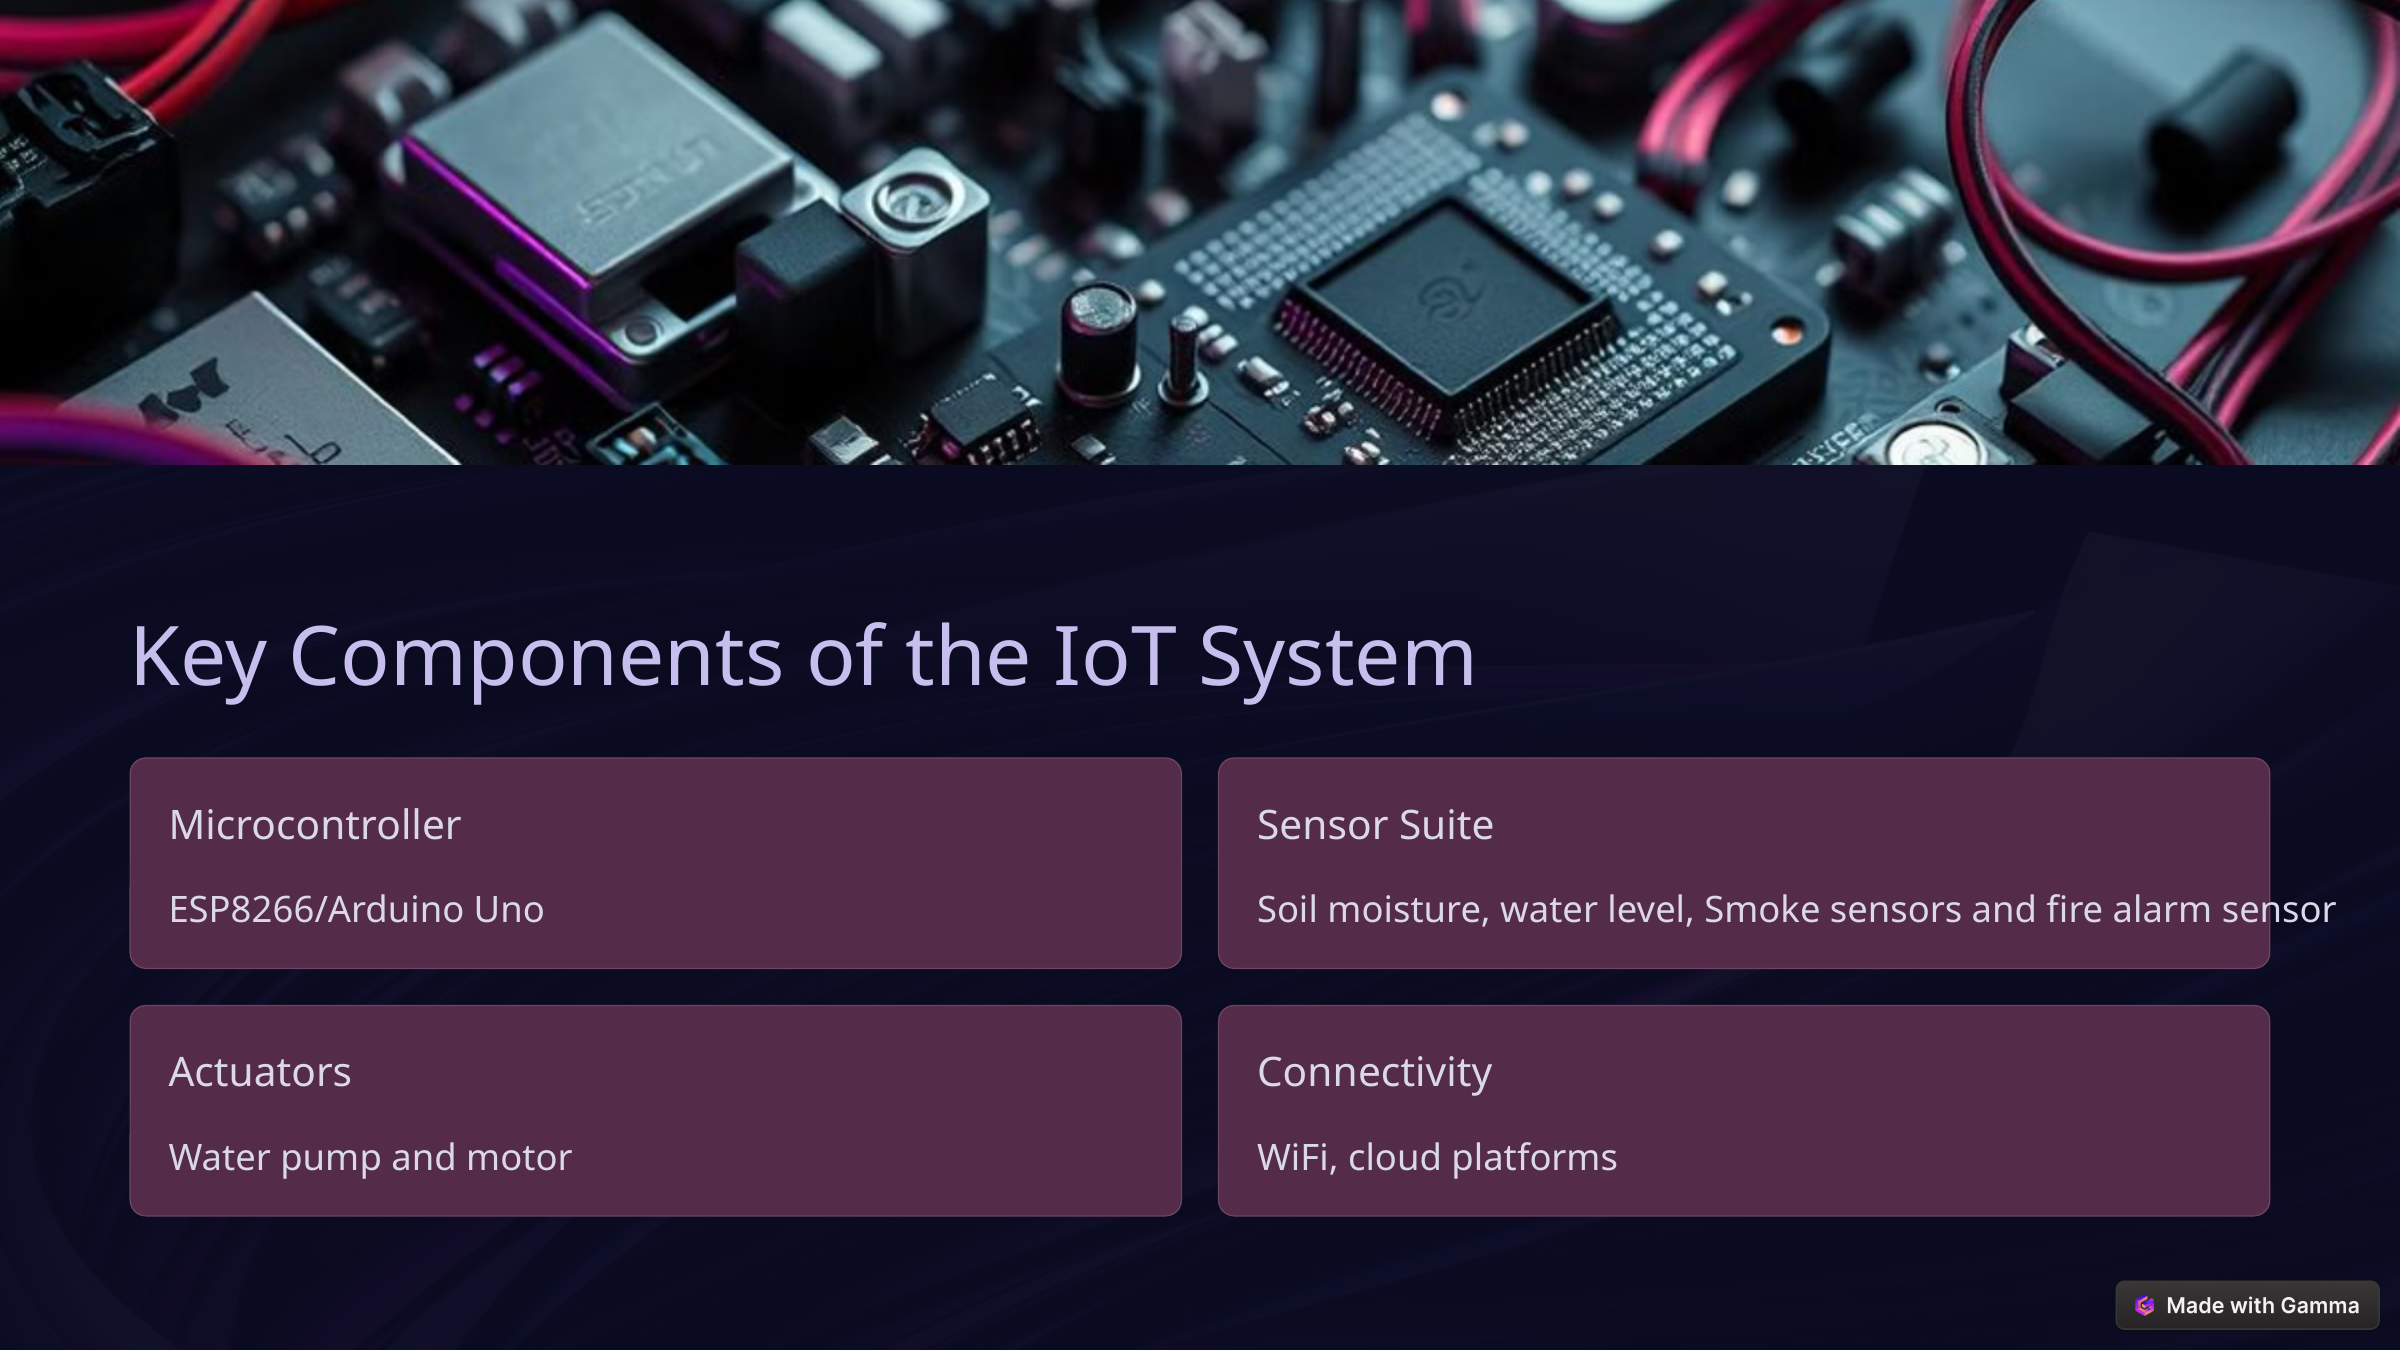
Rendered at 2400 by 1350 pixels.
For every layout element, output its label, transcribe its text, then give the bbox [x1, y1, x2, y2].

text_box Actuators [168, 1044, 582, 1096]
text_box Key Components of the IoT System [130, 598, 1552, 703]
text_box [130, 757, 1182, 969]
picture [2106, 1271, 2389, 1339]
text_box [1218, 1005, 2270, 1216]
text_box WiFi, cloud platforms [1257, 1118, 2232, 1178]
text_box Sensor Suite [1256, 796, 1671, 849]
text_box Water pump and motor [168, 1118, 1143, 1178]
text_box [1218, 757, 2270, 969]
text_box Soil moisture, water level, Smoke sensors and fire alarm sensor [1257, 870, 2232, 930]
text_box Microcontroller [168, 796, 582, 849]
picture [0, 0, 2400, 465]
text_box ESP8266/Arduino Uno [168, 870, 1143, 930]
text_box [130, 1005, 1182, 1216]
text_box Connectivity [1256, 1044, 1671, 1096]
